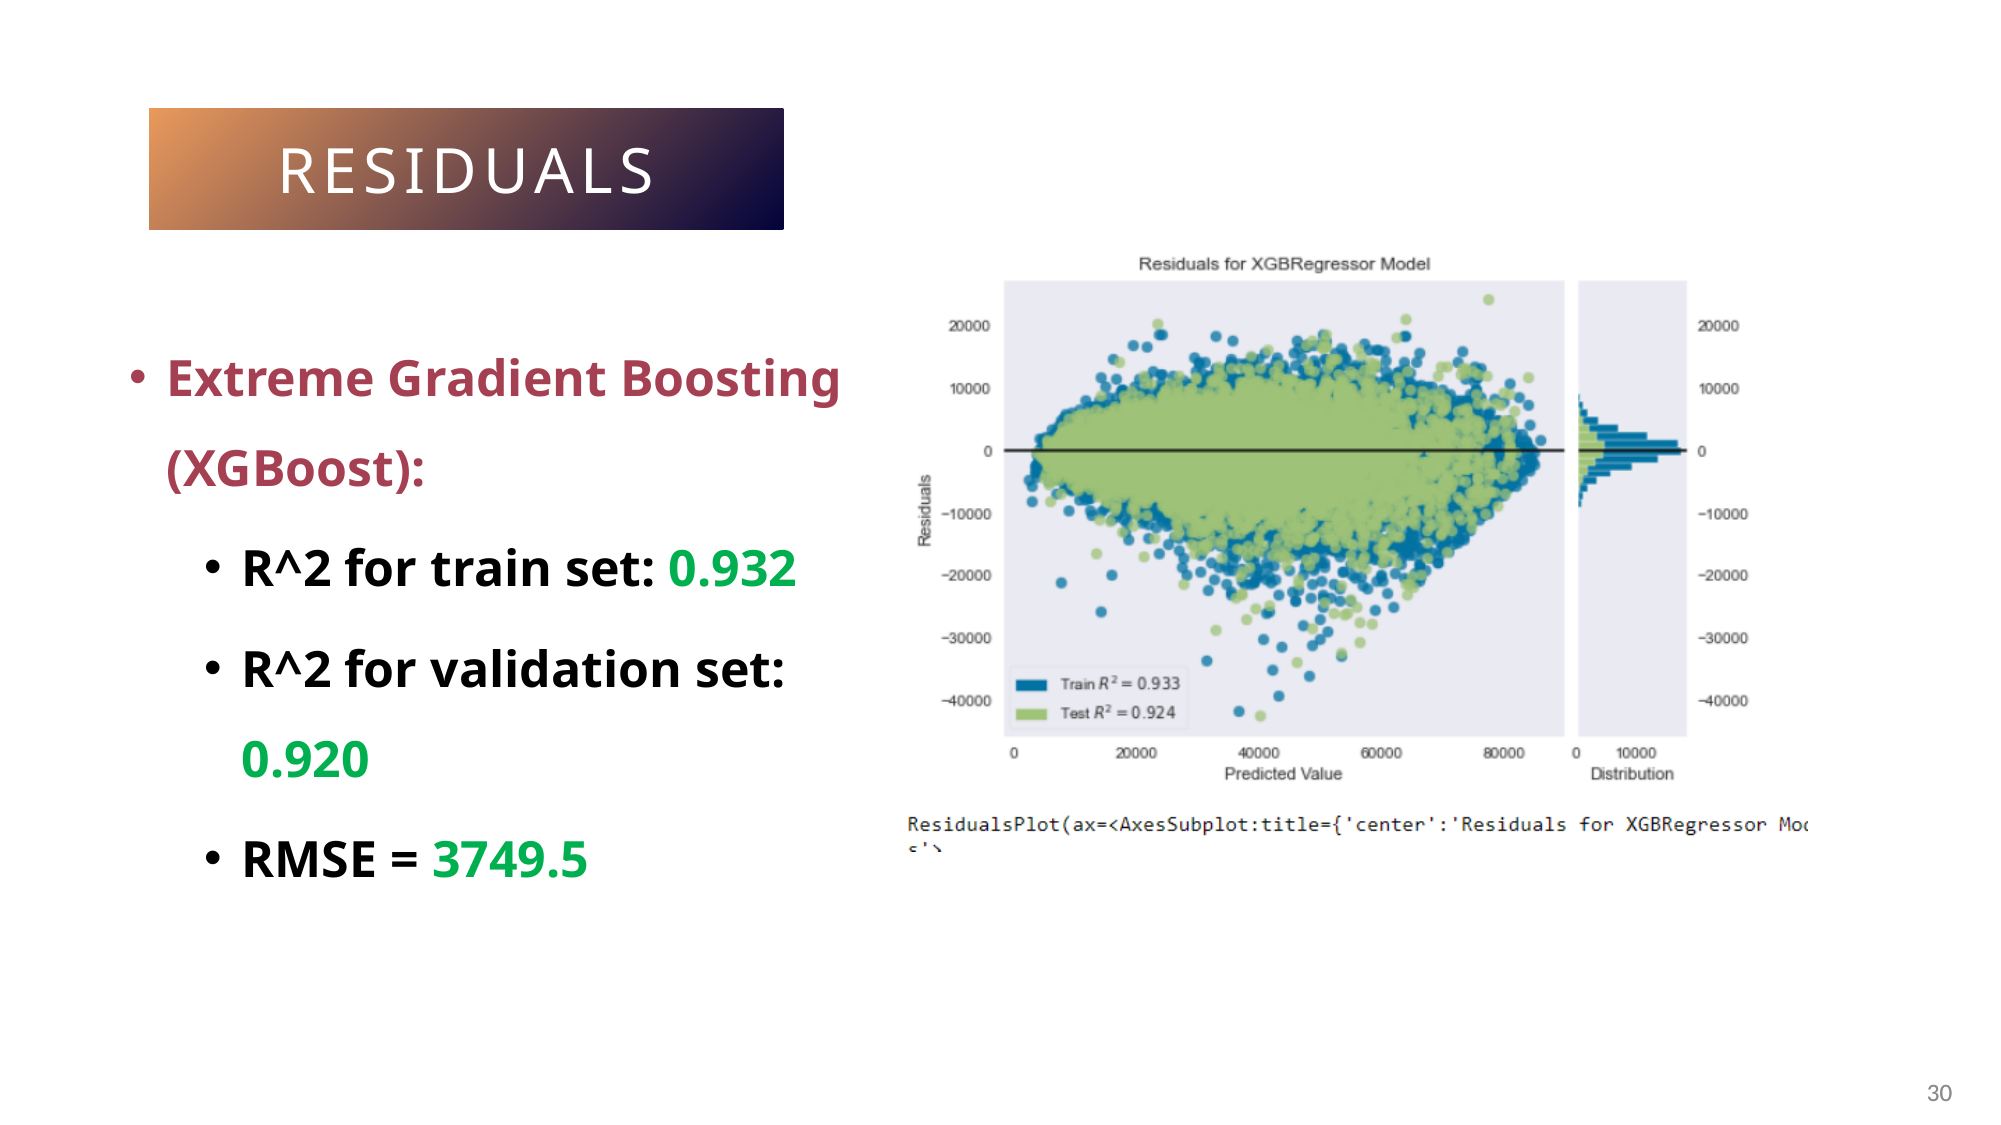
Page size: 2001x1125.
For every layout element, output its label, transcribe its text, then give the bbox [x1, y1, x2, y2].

list Extreme Gradient Boosting (XGBoost): R^2 for train set: 0.932 R^2 for validation set: 0.920 RMSE = 3749.5 [114, 308, 917, 1017]
slide_number 30 [1894, 1061, 1968, 1121]
picture [877, 228, 1808, 852]
list RESIDUALS [149, 108, 784, 230]
